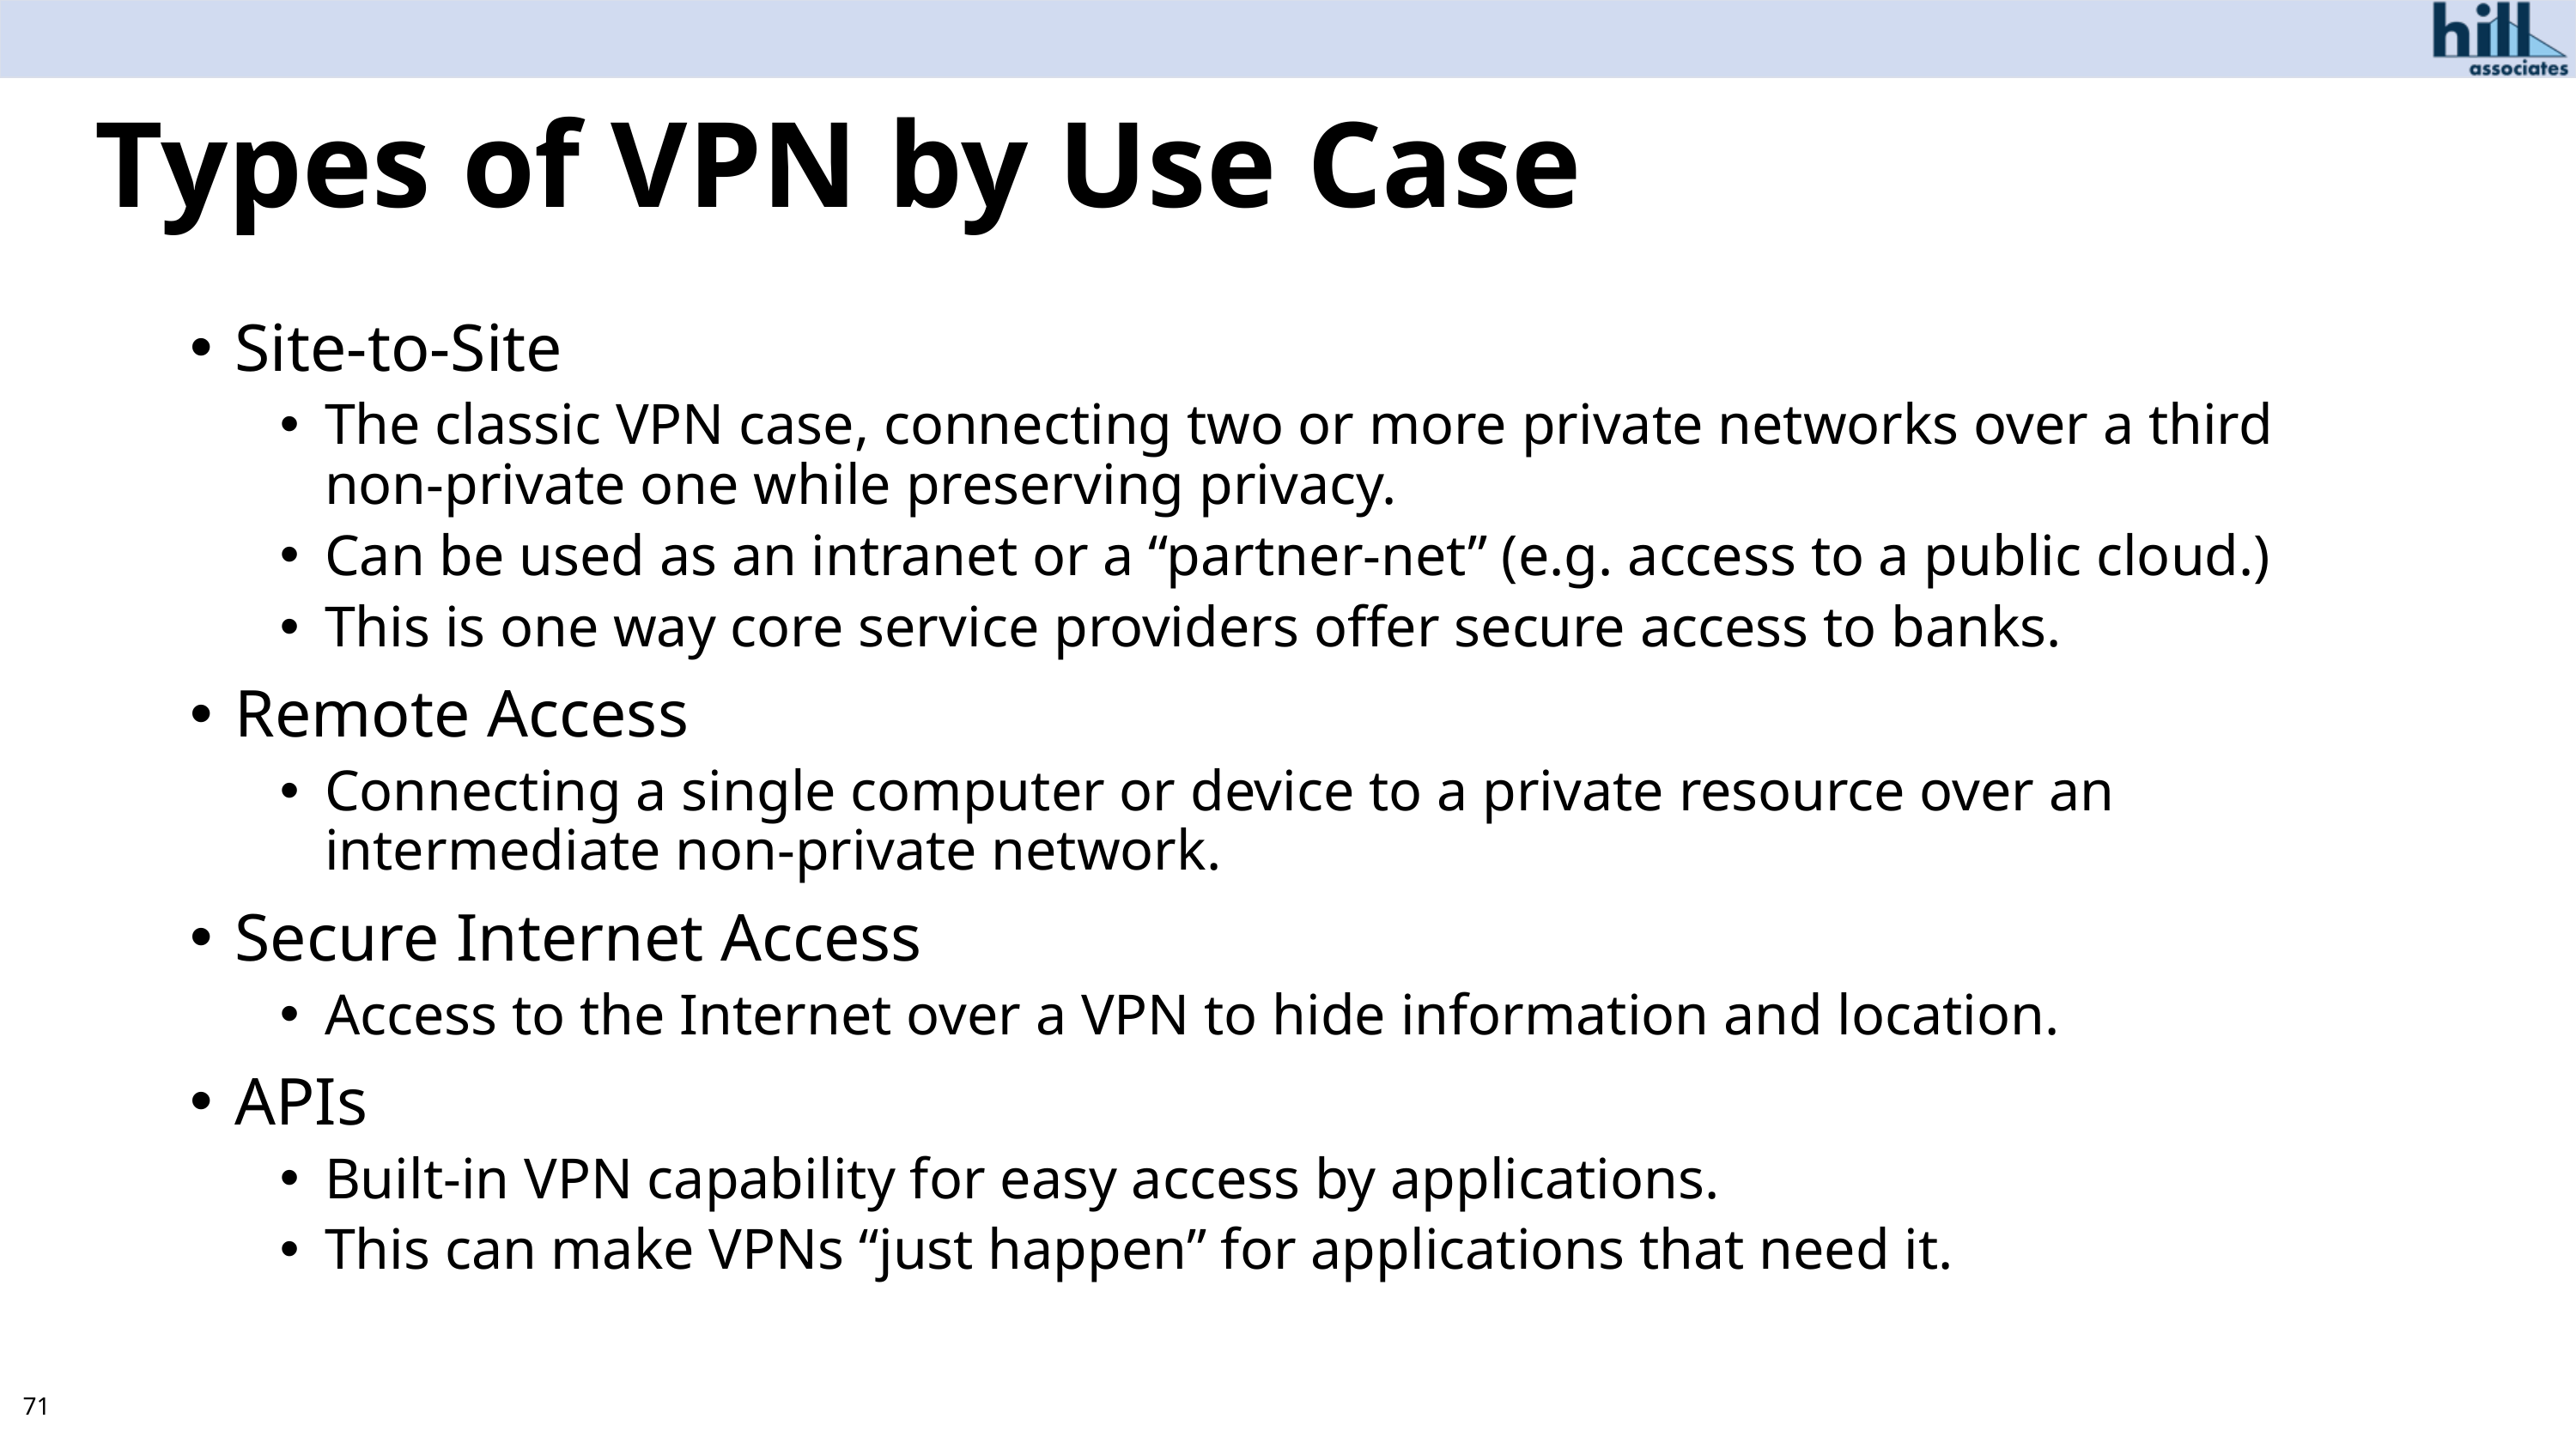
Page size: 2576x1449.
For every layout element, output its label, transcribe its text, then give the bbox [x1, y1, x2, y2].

picture [2432, 0, 2576, 80]
text_box 71 [3, 1384, 215, 1449]
title Types of VPN by Use Case [82, 28, 2305, 309]
list Site-to-Site The classic VPN case, connecting two or more private networks over a third non-private one while preserving privacy. Can be used as an intranet or a “partner-net” (e.g. access to a public cloud.) This is one way core service providers offer secure access to banks. Remote Access Connecting a single computer or device to a private resource over an intermediate non-private network. Secure Internet Access Access to the Internet over a VPN to hide information and location. APIs Built-in VPN capability for easy access by applications. This can make VPNs “just happen” for applications that need it. [177, 308, 2399, 1290]
